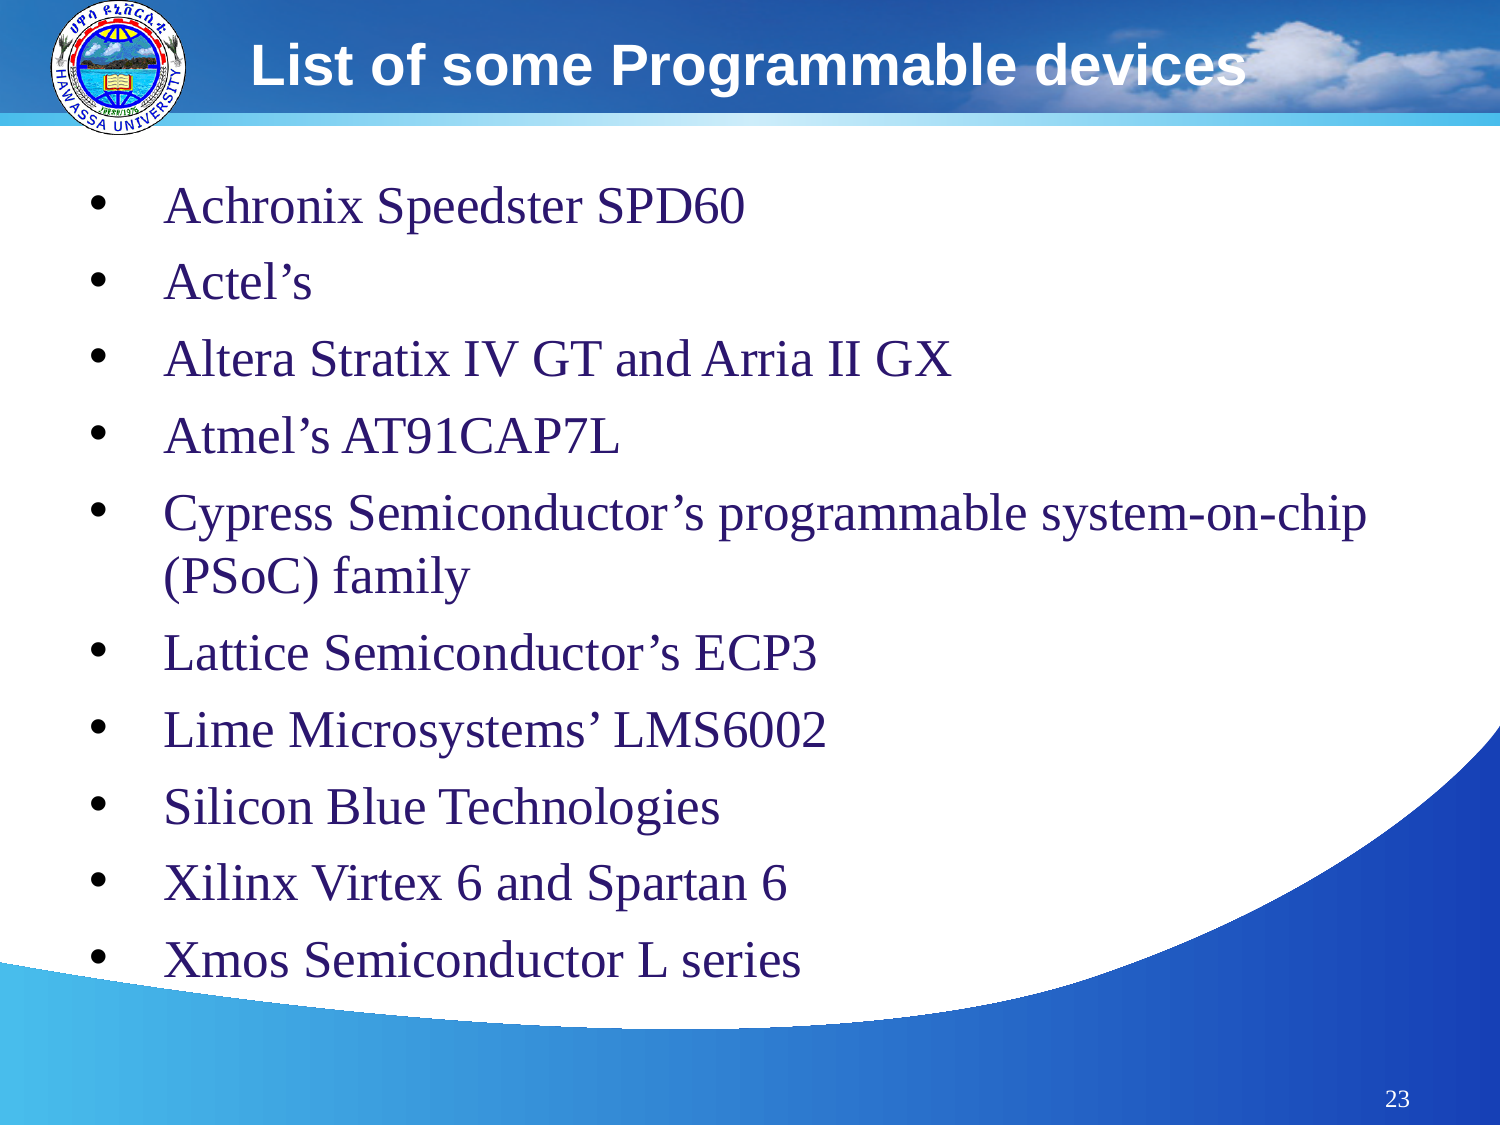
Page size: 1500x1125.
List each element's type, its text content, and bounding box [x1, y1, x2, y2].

title List of some Programmable devices [74, 12, 1426, 113]
picture [0, 0, 1500, 135]
slide_number 23 [1074, 1074, 1425, 1103]
list Achronix Speedster SPD60 Actel’s Altera Stratix IV GT and Arria II GX Atmel’s AT91CAP7L Cypress Semiconductor’s programmable system-on-chip (PSoC) family Lattice Semiconductor’s ECP3 Lime Microsystems’ LMS6002 Silicon Blue Technologies Xilinx Virtex 6 and Spartan 6 Xmos Semiconductor L series [74, 162, 1426, 1006]
